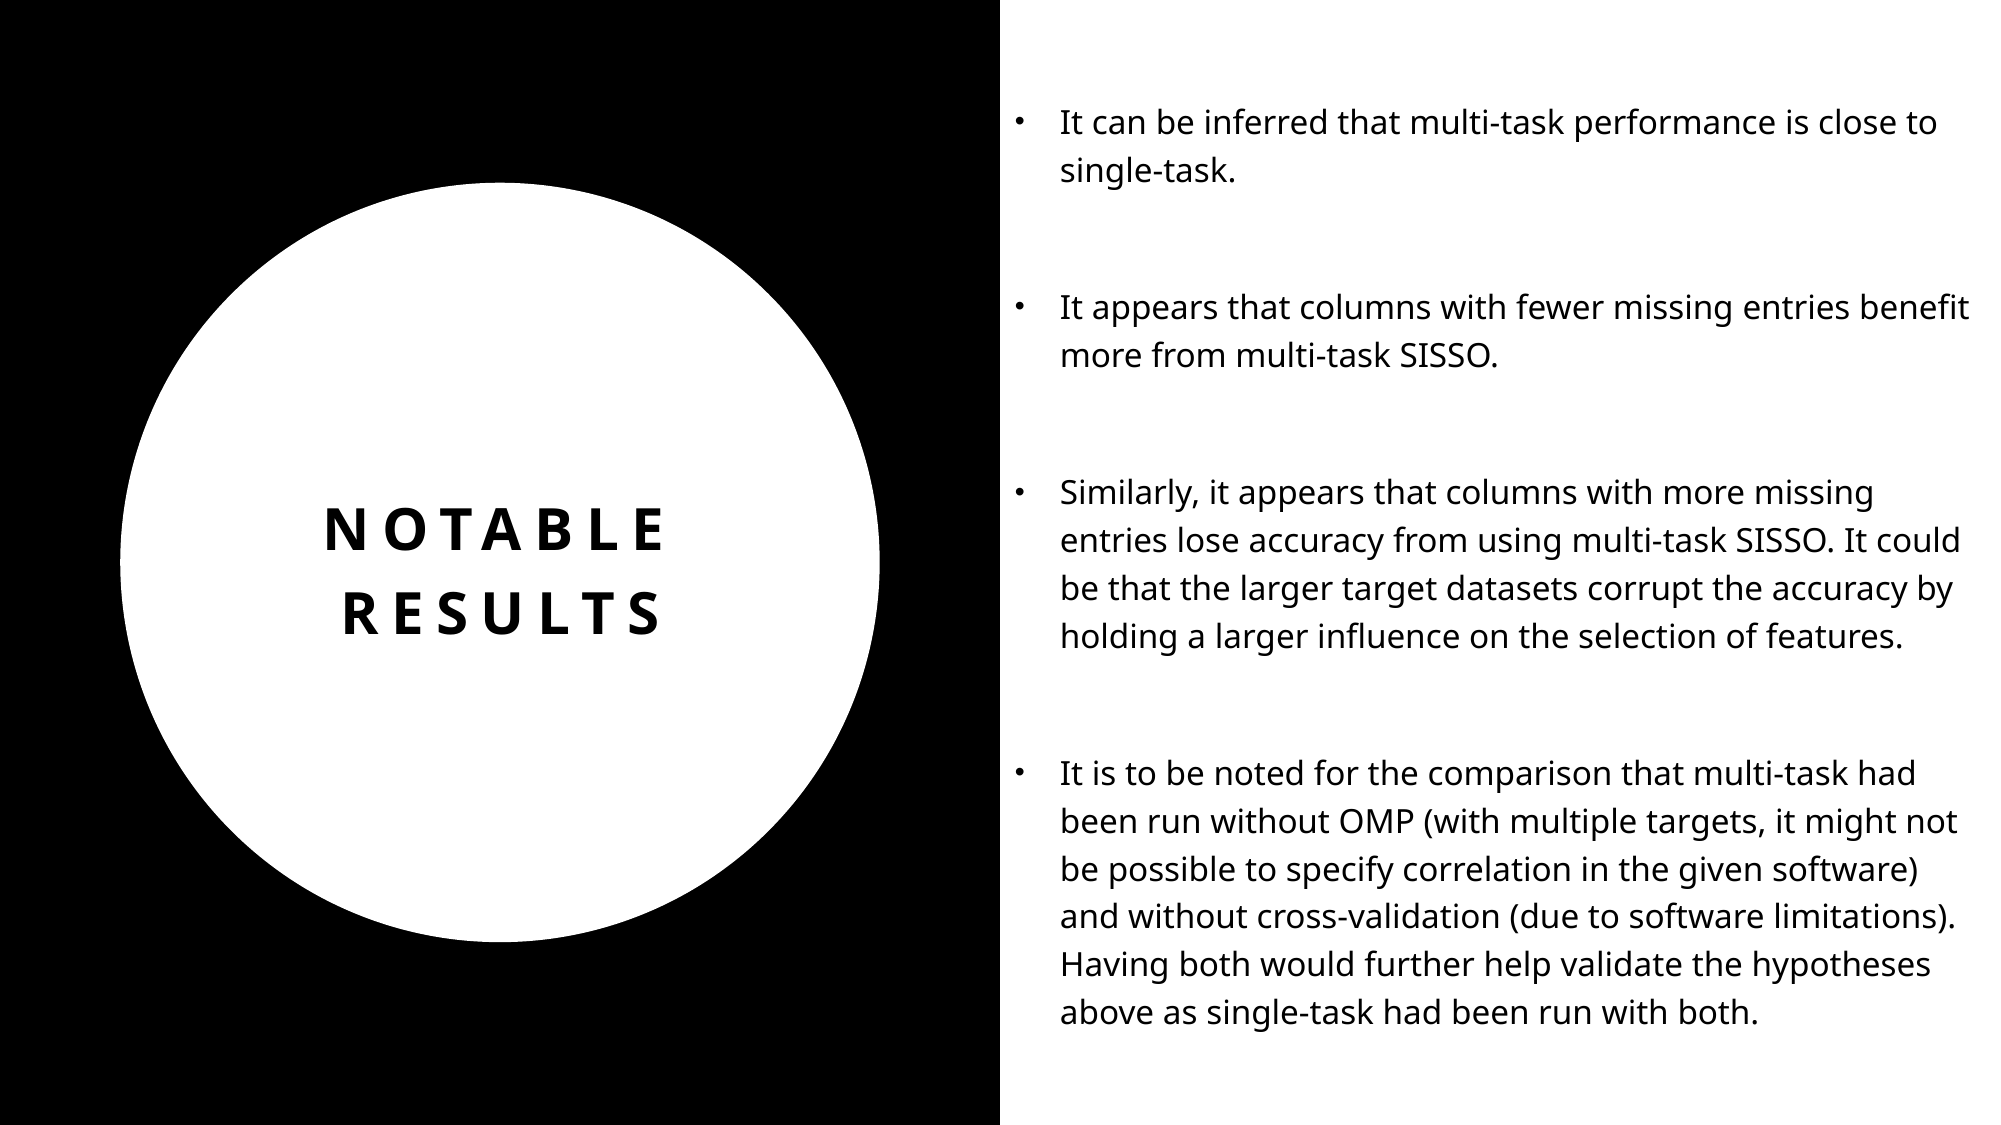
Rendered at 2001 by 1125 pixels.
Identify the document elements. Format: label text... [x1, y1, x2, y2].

text_box [0, 0, 1001, 1125]
text_box [119, 181, 881, 944]
text_box [1001, 0, 2000, 1125]
list It can be inferred that multi-task performance is close to single-task. It appears that columns with fewer missing entries benefit more from multi-task SISSO. Similarly, it appears that columns with more missing entries lose accuracy from using multi-task SISSO. It could be that the larger target datasets corrupt the accuracy by holding a larger influence on the selection of features. It is to be noted for the comparison that multi-task had been run without OMP (with multiple targets, it might not be possible to specify correlation in the given software) and without cross-validation (due to software limitations). Having both would further help validate the hypotheses above as single-task had been run with both. [999, 55, 1995, 1069]
title Notable results [199, 375, 801, 750]
